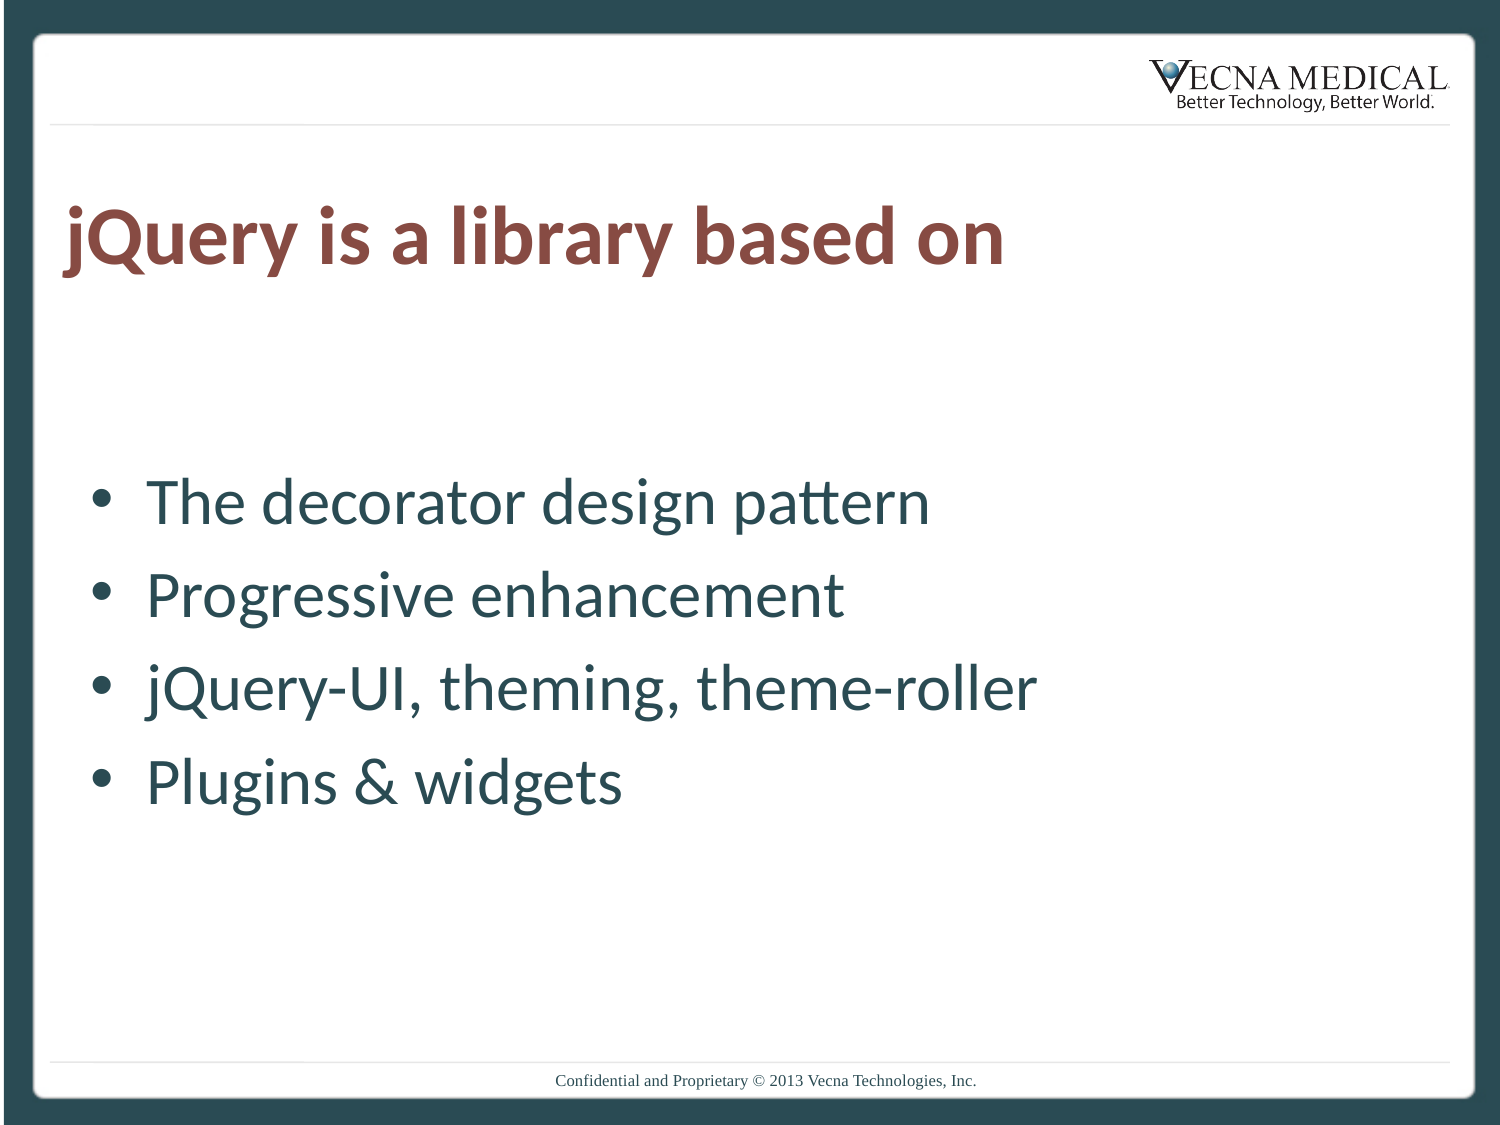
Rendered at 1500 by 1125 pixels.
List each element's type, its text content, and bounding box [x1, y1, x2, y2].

list The decorator design pattern Progressive enhancement jQuery-UI, theming, theme-roller Plugins & widgets [75, 450, 1425, 1005]
title jQuery is a library based on [50, 137, 1400, 325]
picture [3, 0, 1500, 1125]
